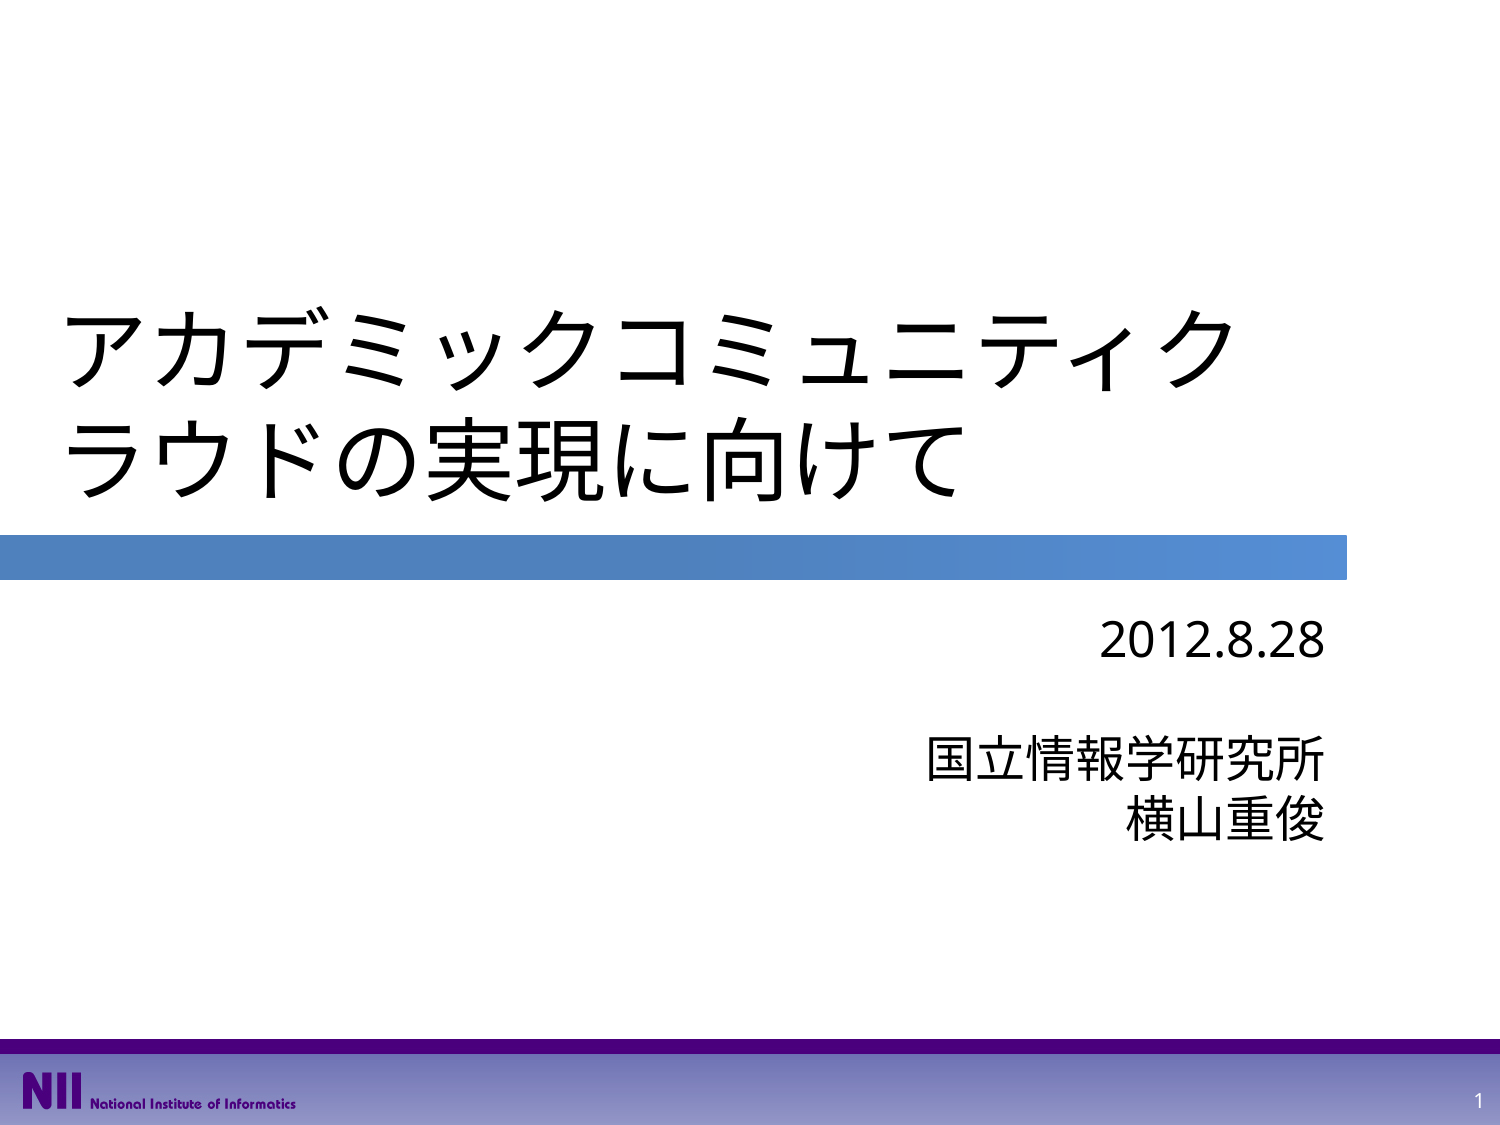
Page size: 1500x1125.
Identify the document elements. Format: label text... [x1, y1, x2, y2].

picture [0, 1039, 1500, 1125]
title アカデミックコミュニティクラウドの実現に向けて [41, 302, 1330, 504]
slide_number 1 [1417, 1089, 1500, 1114]
text_box 2012.8.28 国立情報学研究所 横山重俊 [655, 656, 1341, 858]
